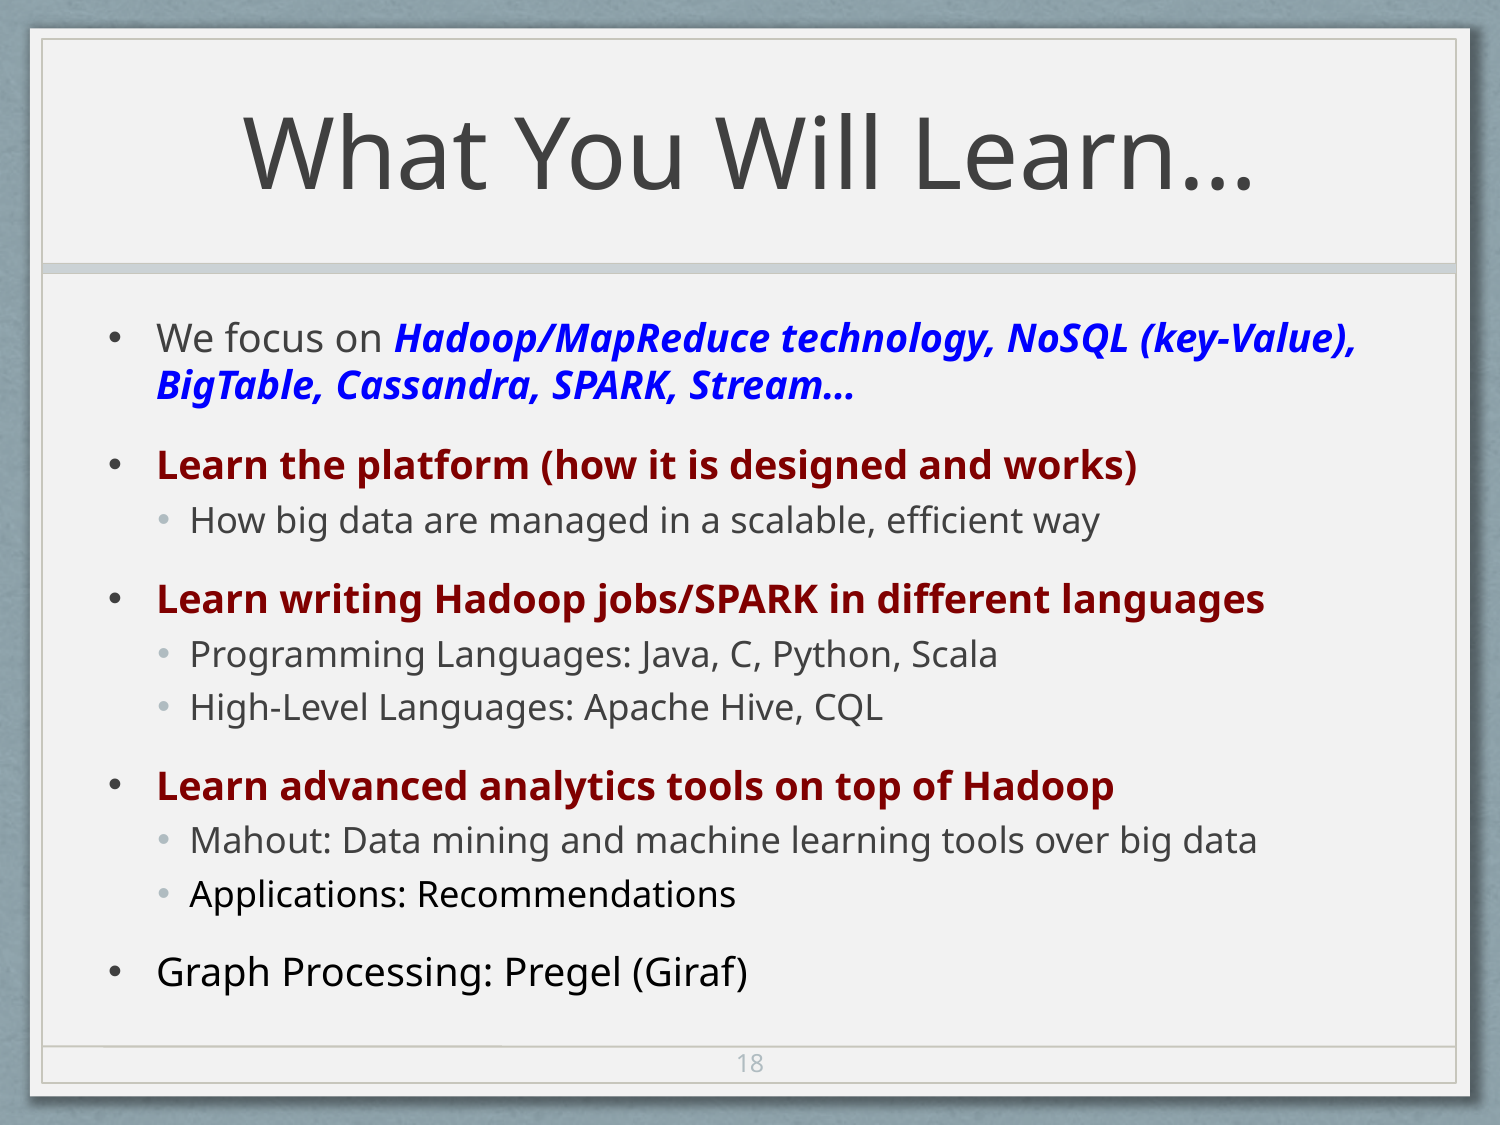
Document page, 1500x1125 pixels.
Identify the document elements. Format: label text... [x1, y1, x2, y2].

slide_number 18 [687, 1042, 813, 1088]
title What You Will Learn… [147, 40, 1353, 260]
list We focus on Hadoop/MapReduce technology, NoSQL (key-Value), BigTable, Cassandra, SPARK, Stream… Learn the platform (how it is designed and works) How big data are managed in a scalable, efficient way Learn writing Hadoop jobs/SPARK in different languages Programming Languages: Java, C, Python, Scala High-Level Languages: Apache Hive, CQL Learn advanced analytics tools on top of Hadoop Mahout: Data mining and machine learning tools over big data Applications: Recommendations Graph Processing: Pregel (Giraf) [93, 305, 1400, 1019]
